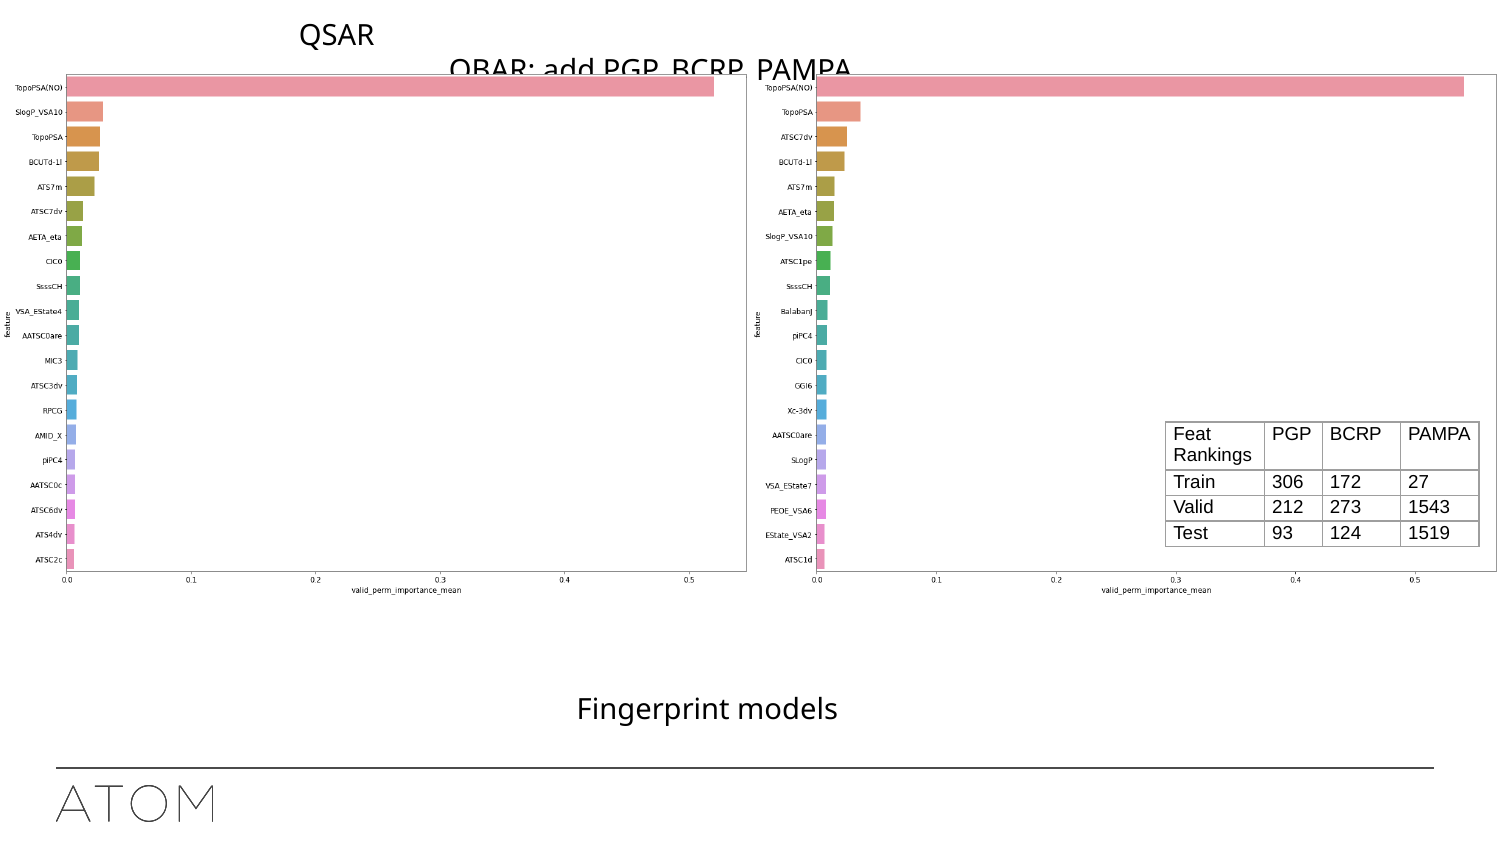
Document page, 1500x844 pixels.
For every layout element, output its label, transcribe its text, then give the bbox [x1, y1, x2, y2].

picture [56, 785, 213, 822]
text_box Fingerprint models [561, 675, 1008, 741]
text_box QSAR QBAR: add PGP, BCRP, PAMPA [283, 1, 1472, 68]
picture [0, 69, 1500, 598]
